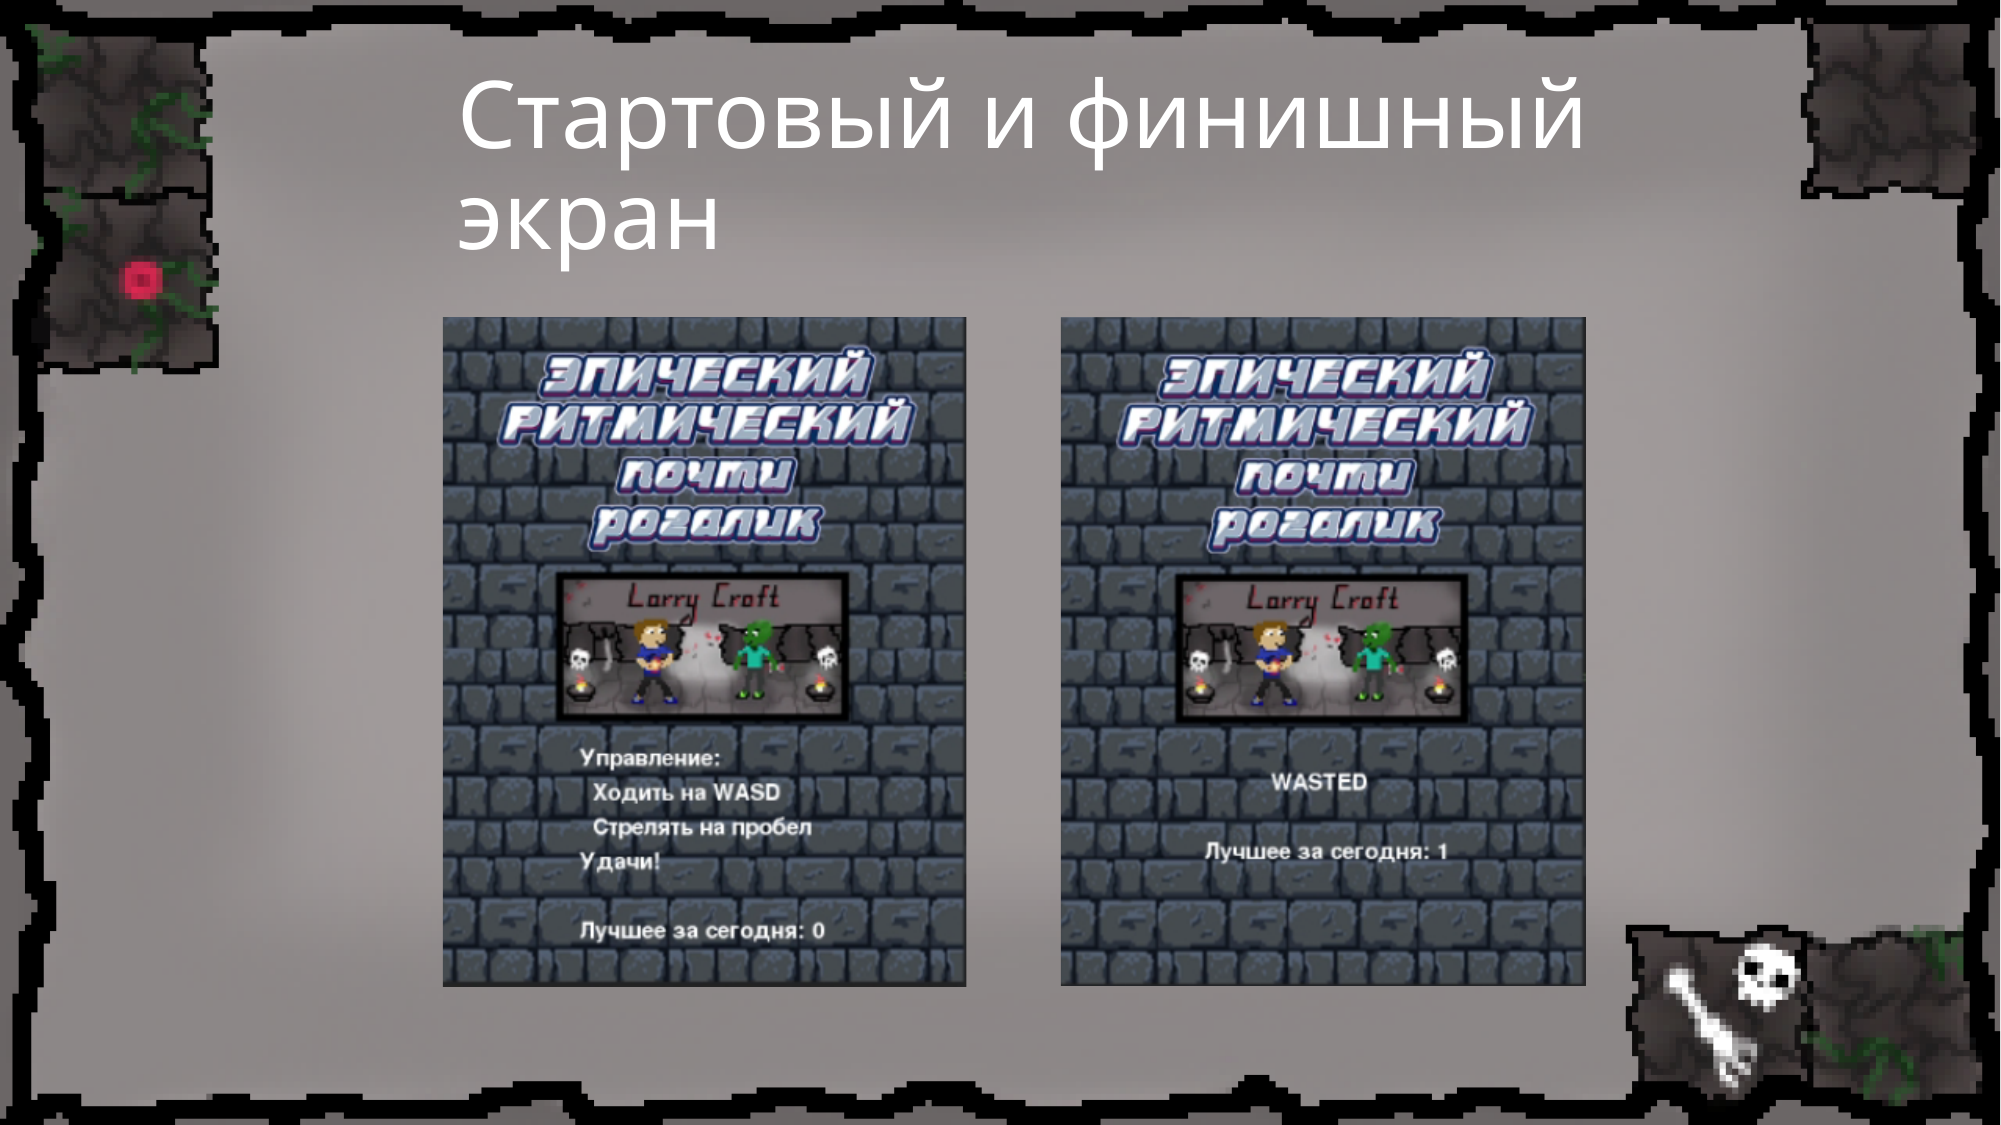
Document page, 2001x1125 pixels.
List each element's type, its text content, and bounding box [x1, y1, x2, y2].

title Стартовый и финишный экран [442, 59, 1863, 278]
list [1060, 317, 1586, 986]
picture [0, 0, 2001, 1125]
